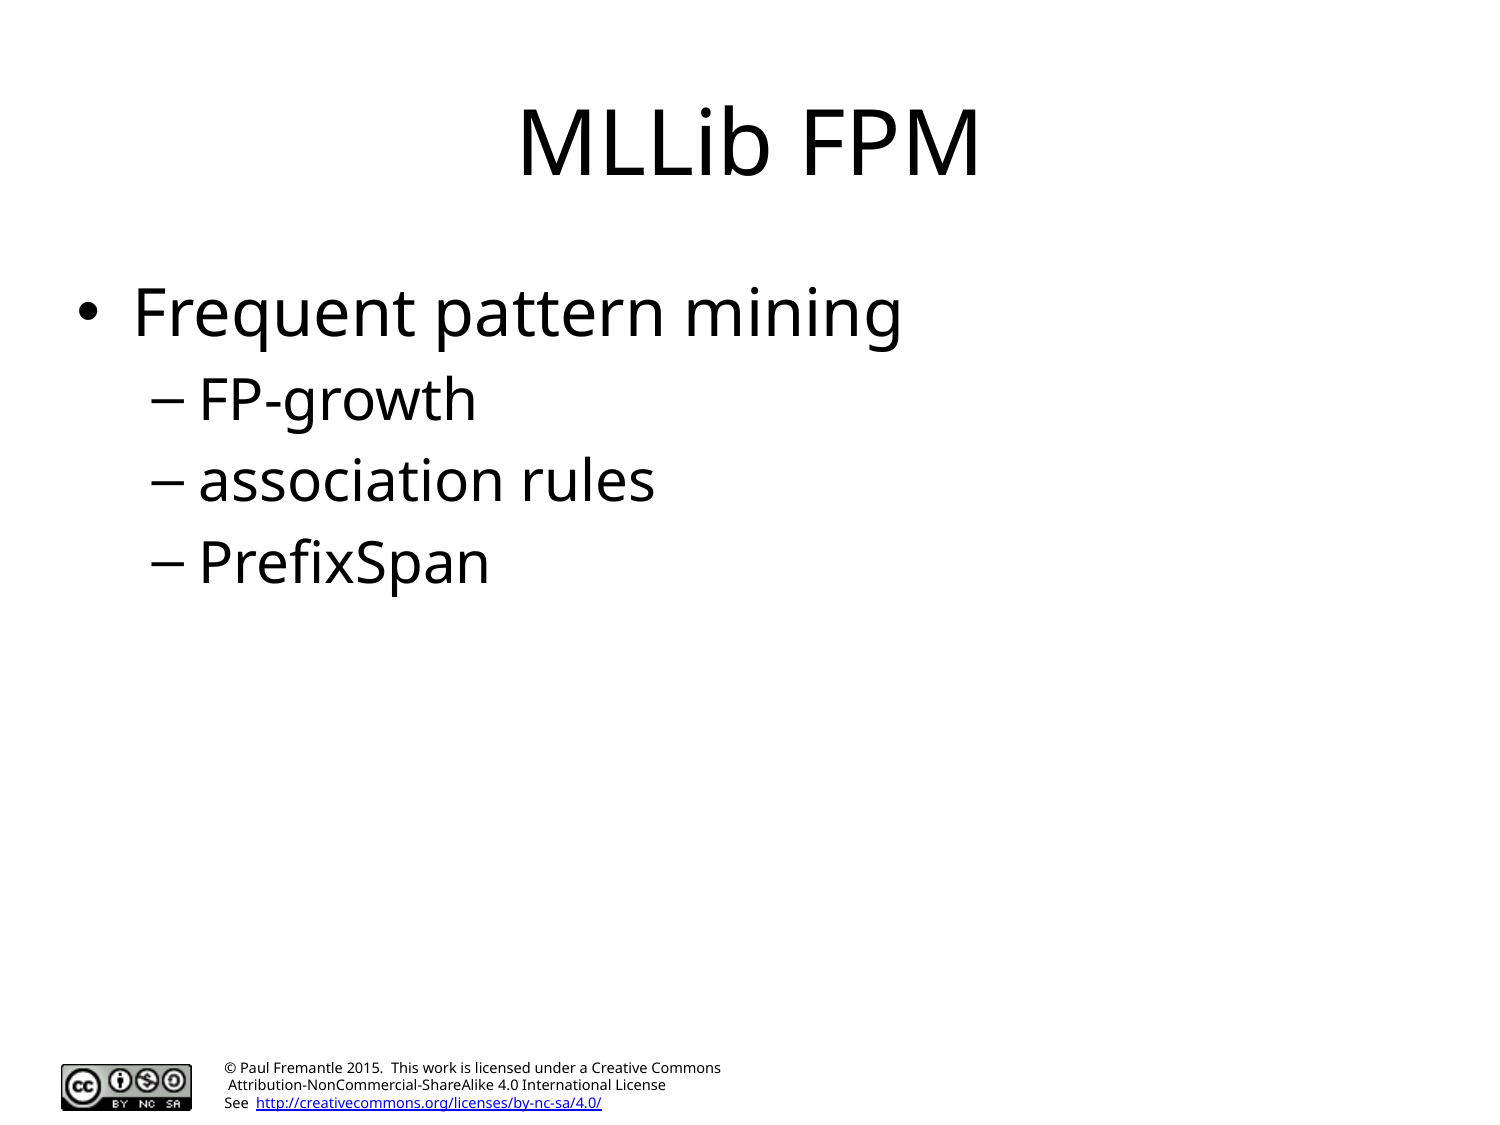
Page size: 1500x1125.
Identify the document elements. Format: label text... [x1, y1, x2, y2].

title MLLib FPM [75, 45, 1425, 233]
picture [61, 1064, 192, 1111]
list Frequent pattern mining FP-growth association rules PrefixSpan [61, 262, 1412, 1005]
